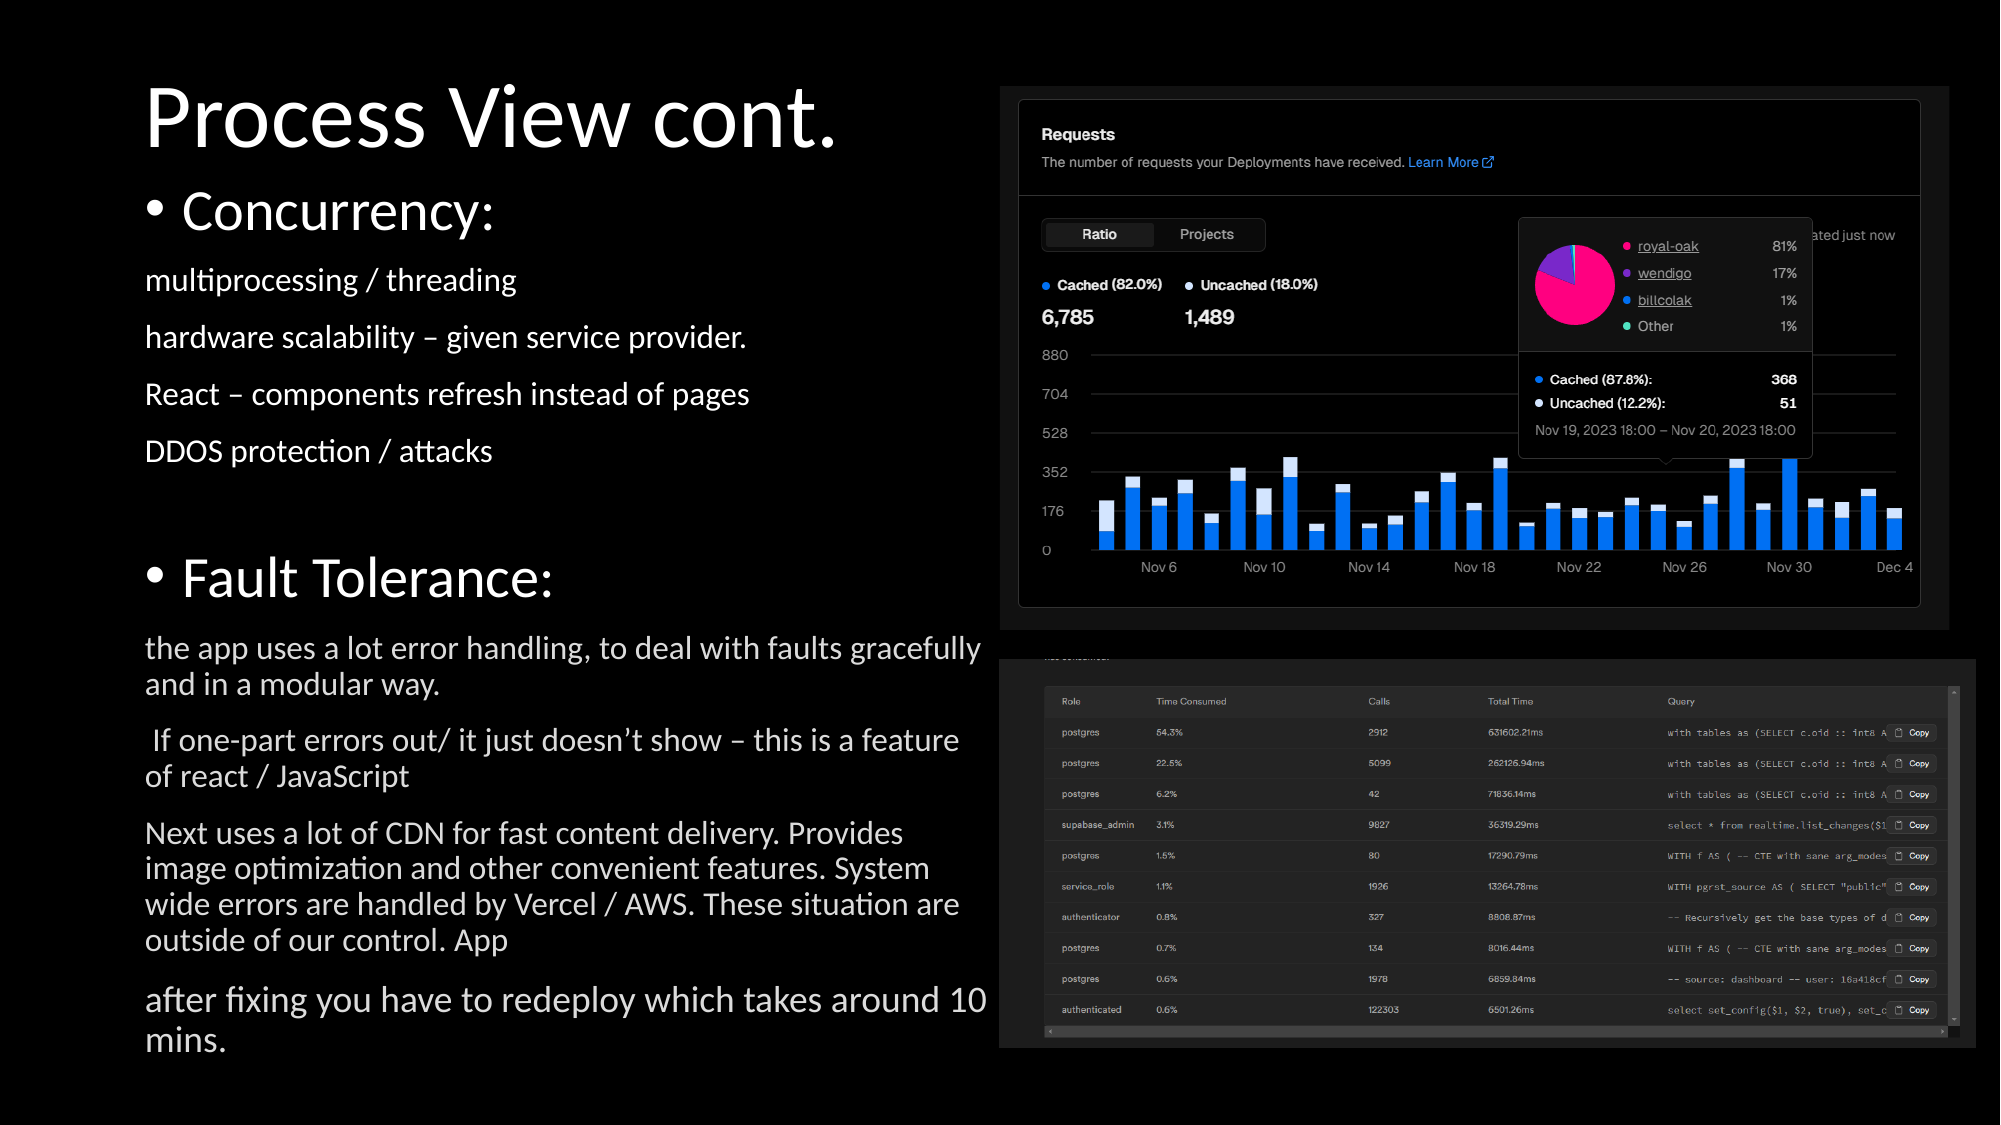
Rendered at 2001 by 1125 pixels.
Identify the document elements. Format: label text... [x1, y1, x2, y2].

picture [999, 658, 1976, 1049]
list Concurrency: multiprocessing / threading hardware scalability – given service provider. React – components refresh instead of pages DDOS protection / attacks Fault Tolerance: the app uses a lot error handling, to deal with faults gracefully and in a modular way. If one-part errors out/ it just doesn’t show – this is a feature of react / JavaScript Next uses a lot of CDN for fast content delivery. Provides image optimization and other convenient features. System wide errors are handled by Vercel / AWS. These situation are outside of our control. App after fixing you have to redeploy which takes around 10 mins. [137, 172, 1000, 1082]
picture [999, 86, 1950, 631]
title Process View cont. [137, 8, 1863, 172]
